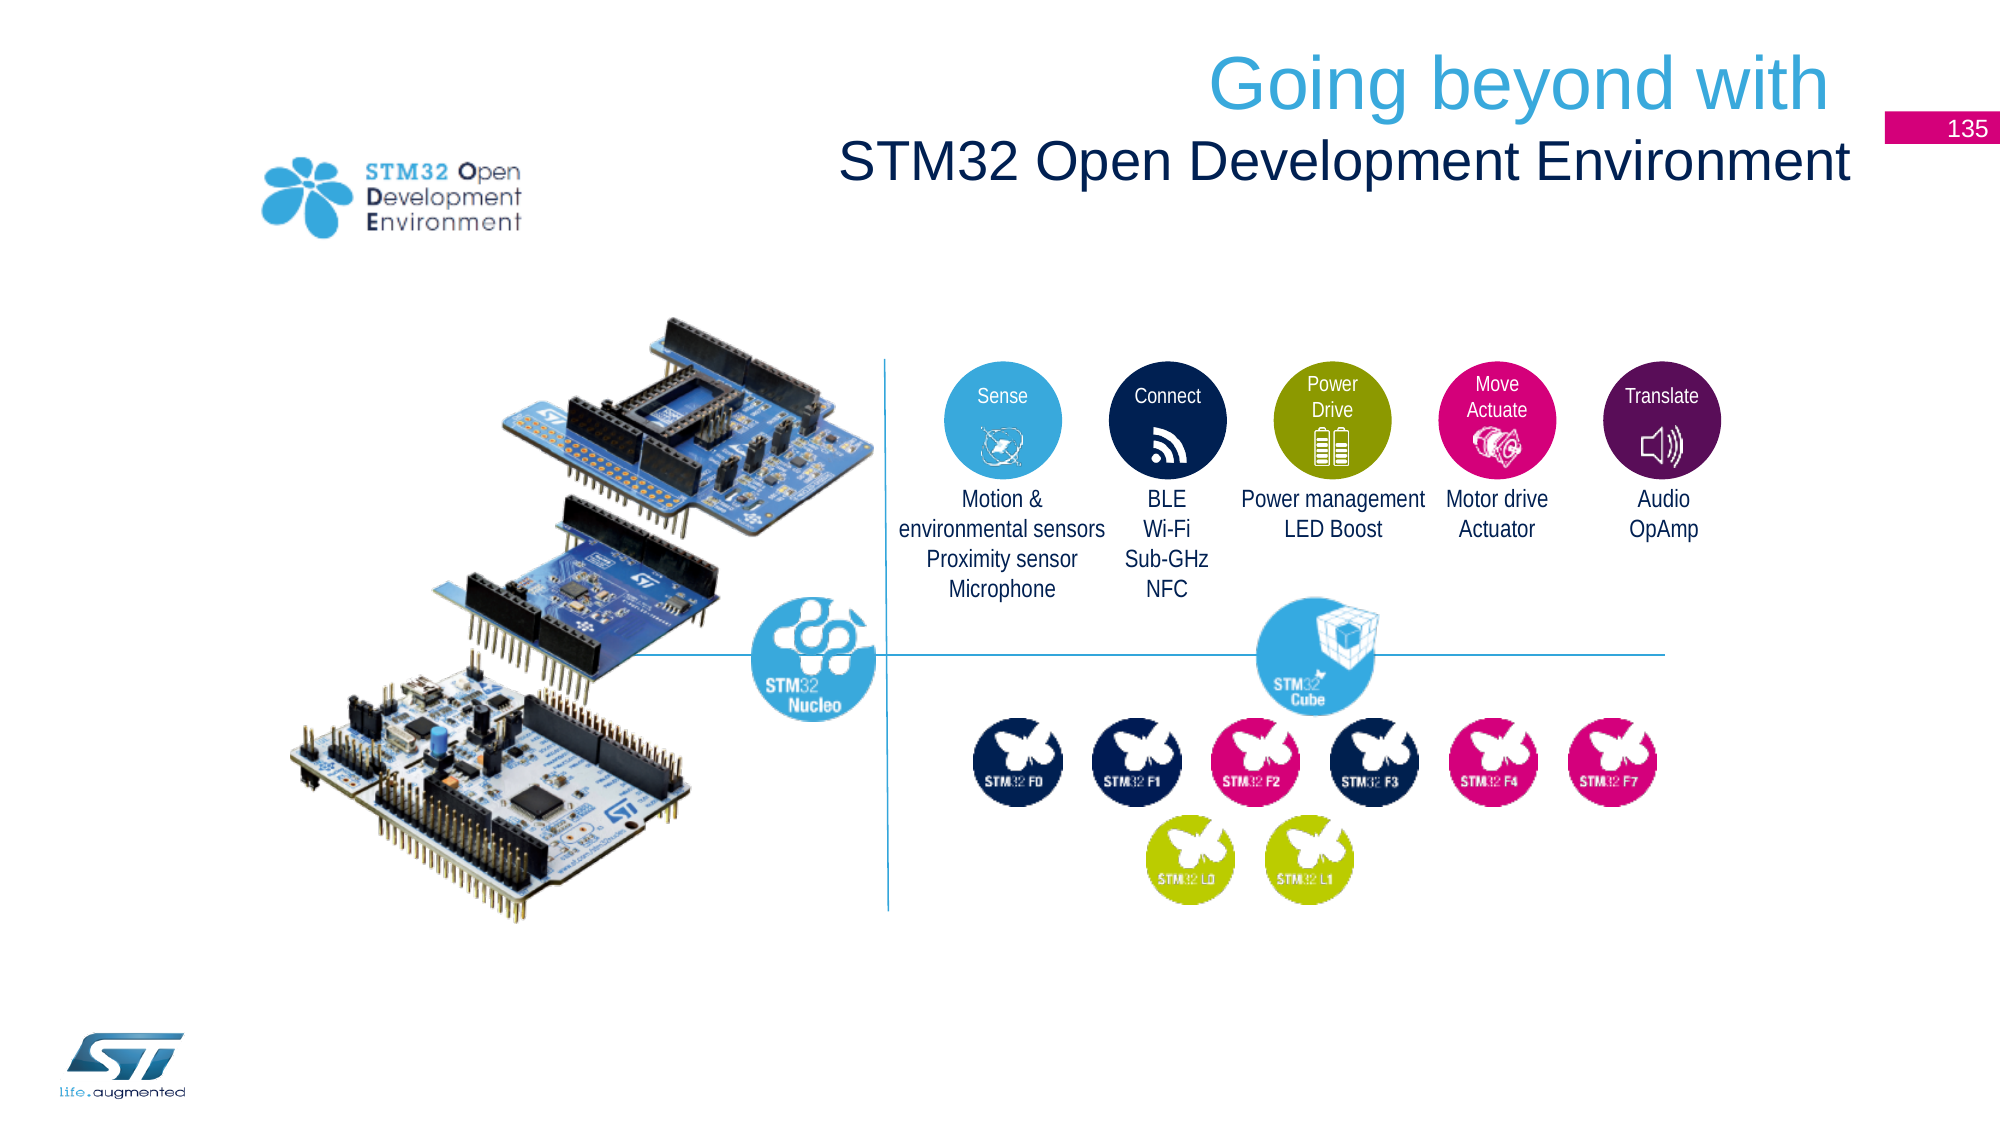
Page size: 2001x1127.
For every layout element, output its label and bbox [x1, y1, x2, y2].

picture [290, 317, 876, 924]
picture [1145, 815, 1235, 905]
text_box [1602, 361, 1722, 551]
picture [49, 1023, 196, 1105]
title [99, 19, 1867, 207]
picture [1092, 717, 1182, 808]
picture [1567, 717, 1657, 808]
text_box [876, 358, 1565, 912]
slide_number [1884, 111, 2000, 144]
picture [1211, 594, 1420, 808]
picture [973, 717, 1063, 808]
picture [1449, 717, 1539, 808]
picture [249, 140, 539, 245]
picture [1264, 815, 1354, 905]
